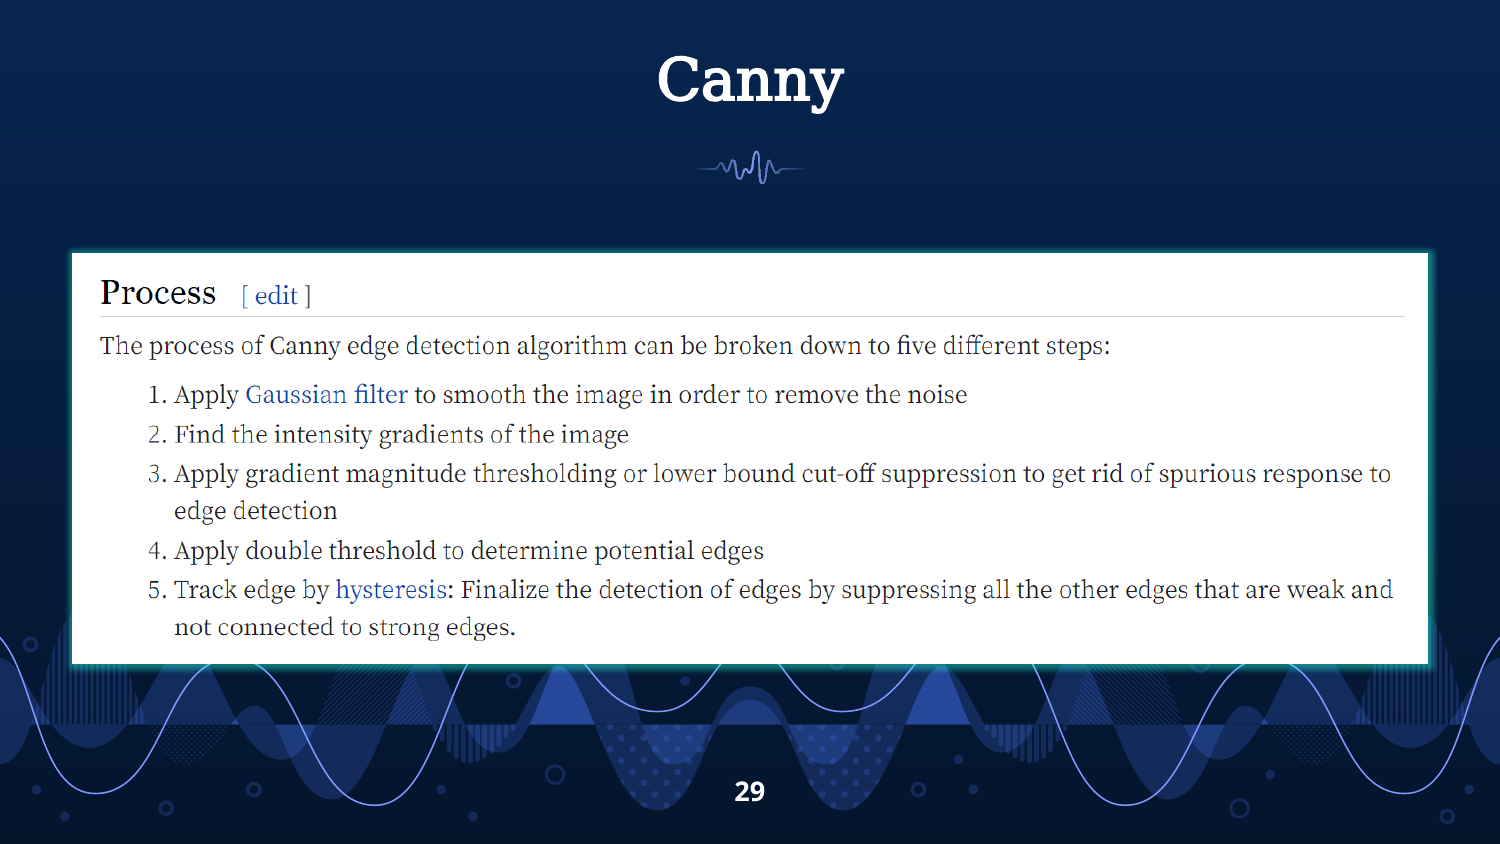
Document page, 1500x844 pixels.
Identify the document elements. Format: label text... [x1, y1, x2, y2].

picture [72, 253, 1428, 664]
title Canny [203, 47, 1297, 113]
slide_number 29 [705, 732, 795, 844]
